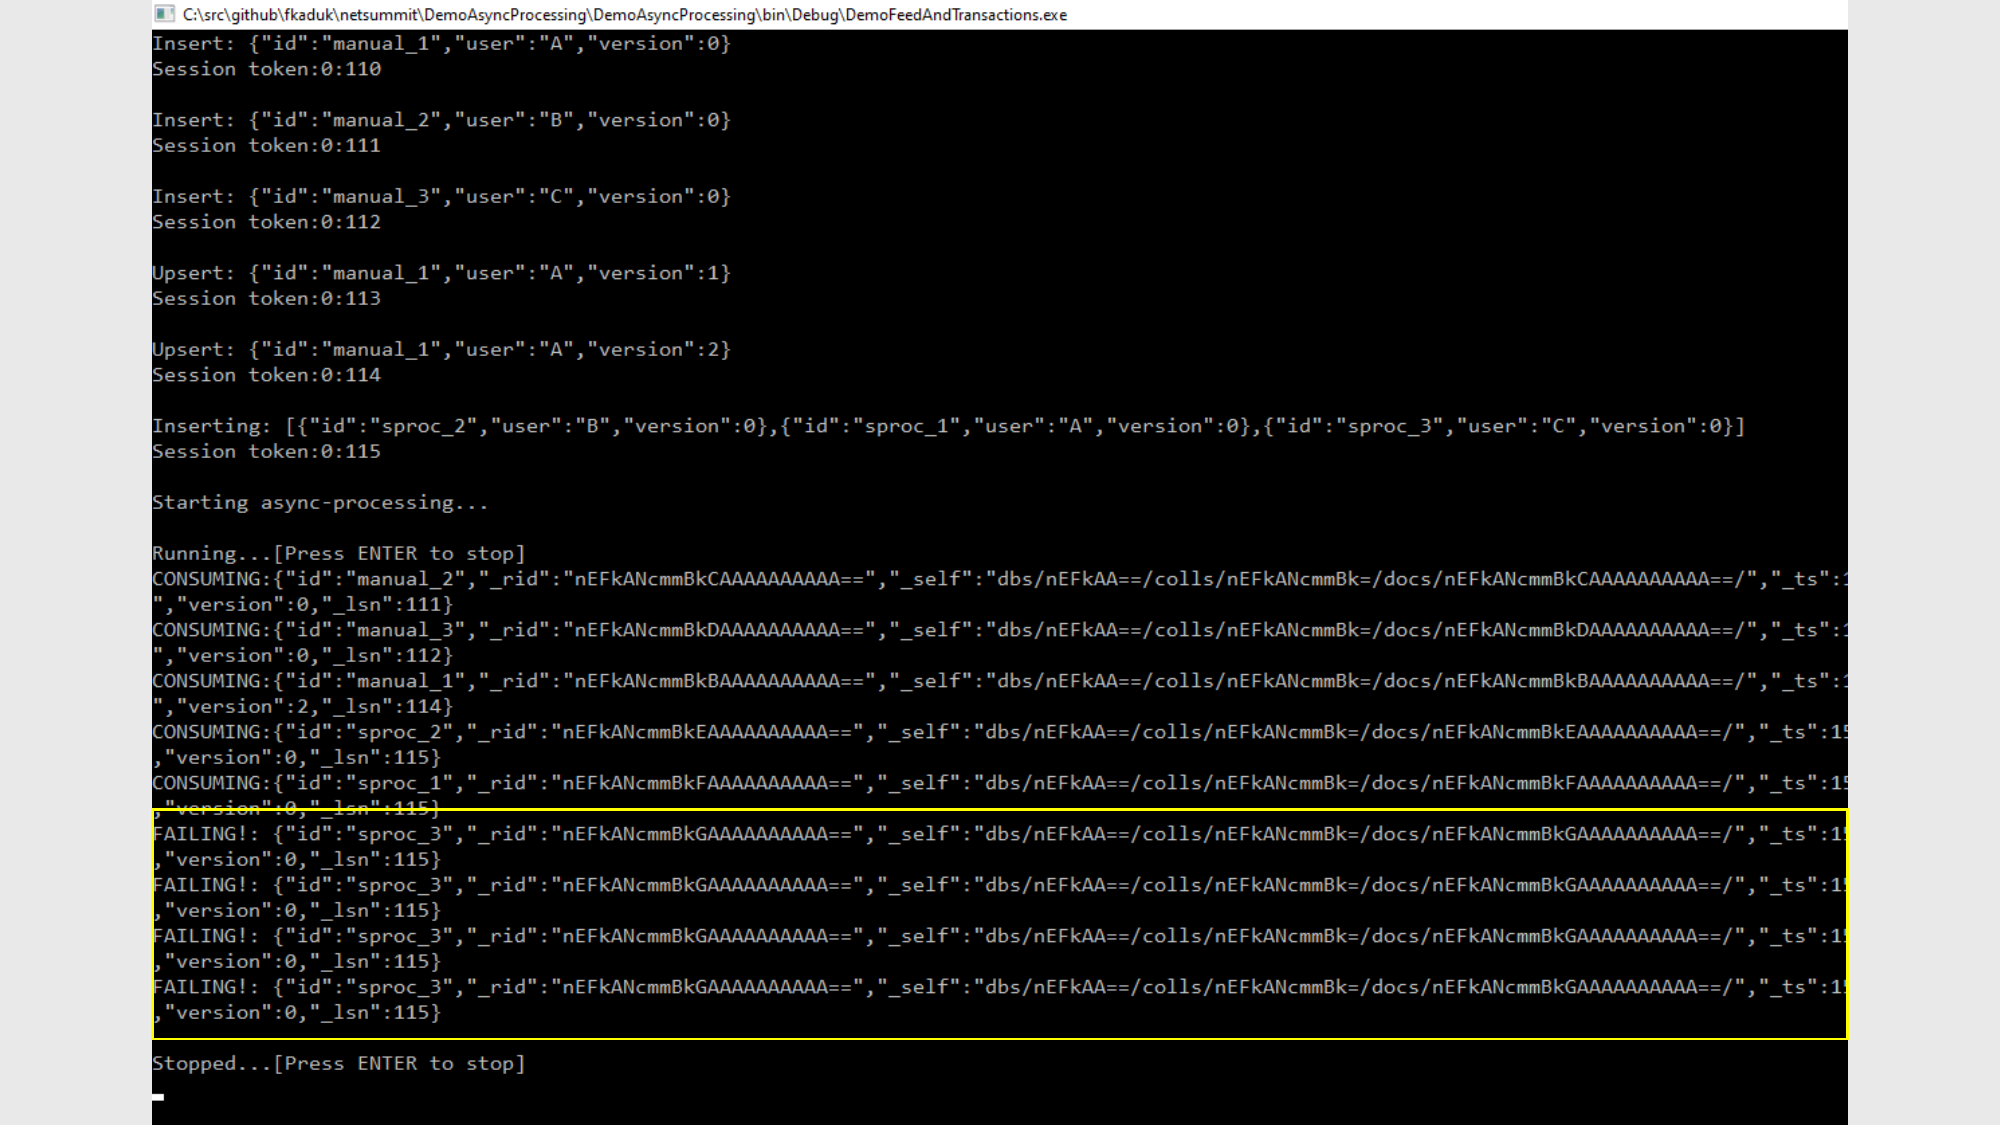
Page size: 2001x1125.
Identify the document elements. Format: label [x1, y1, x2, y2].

picture [152, 0, 1848, 1125]
